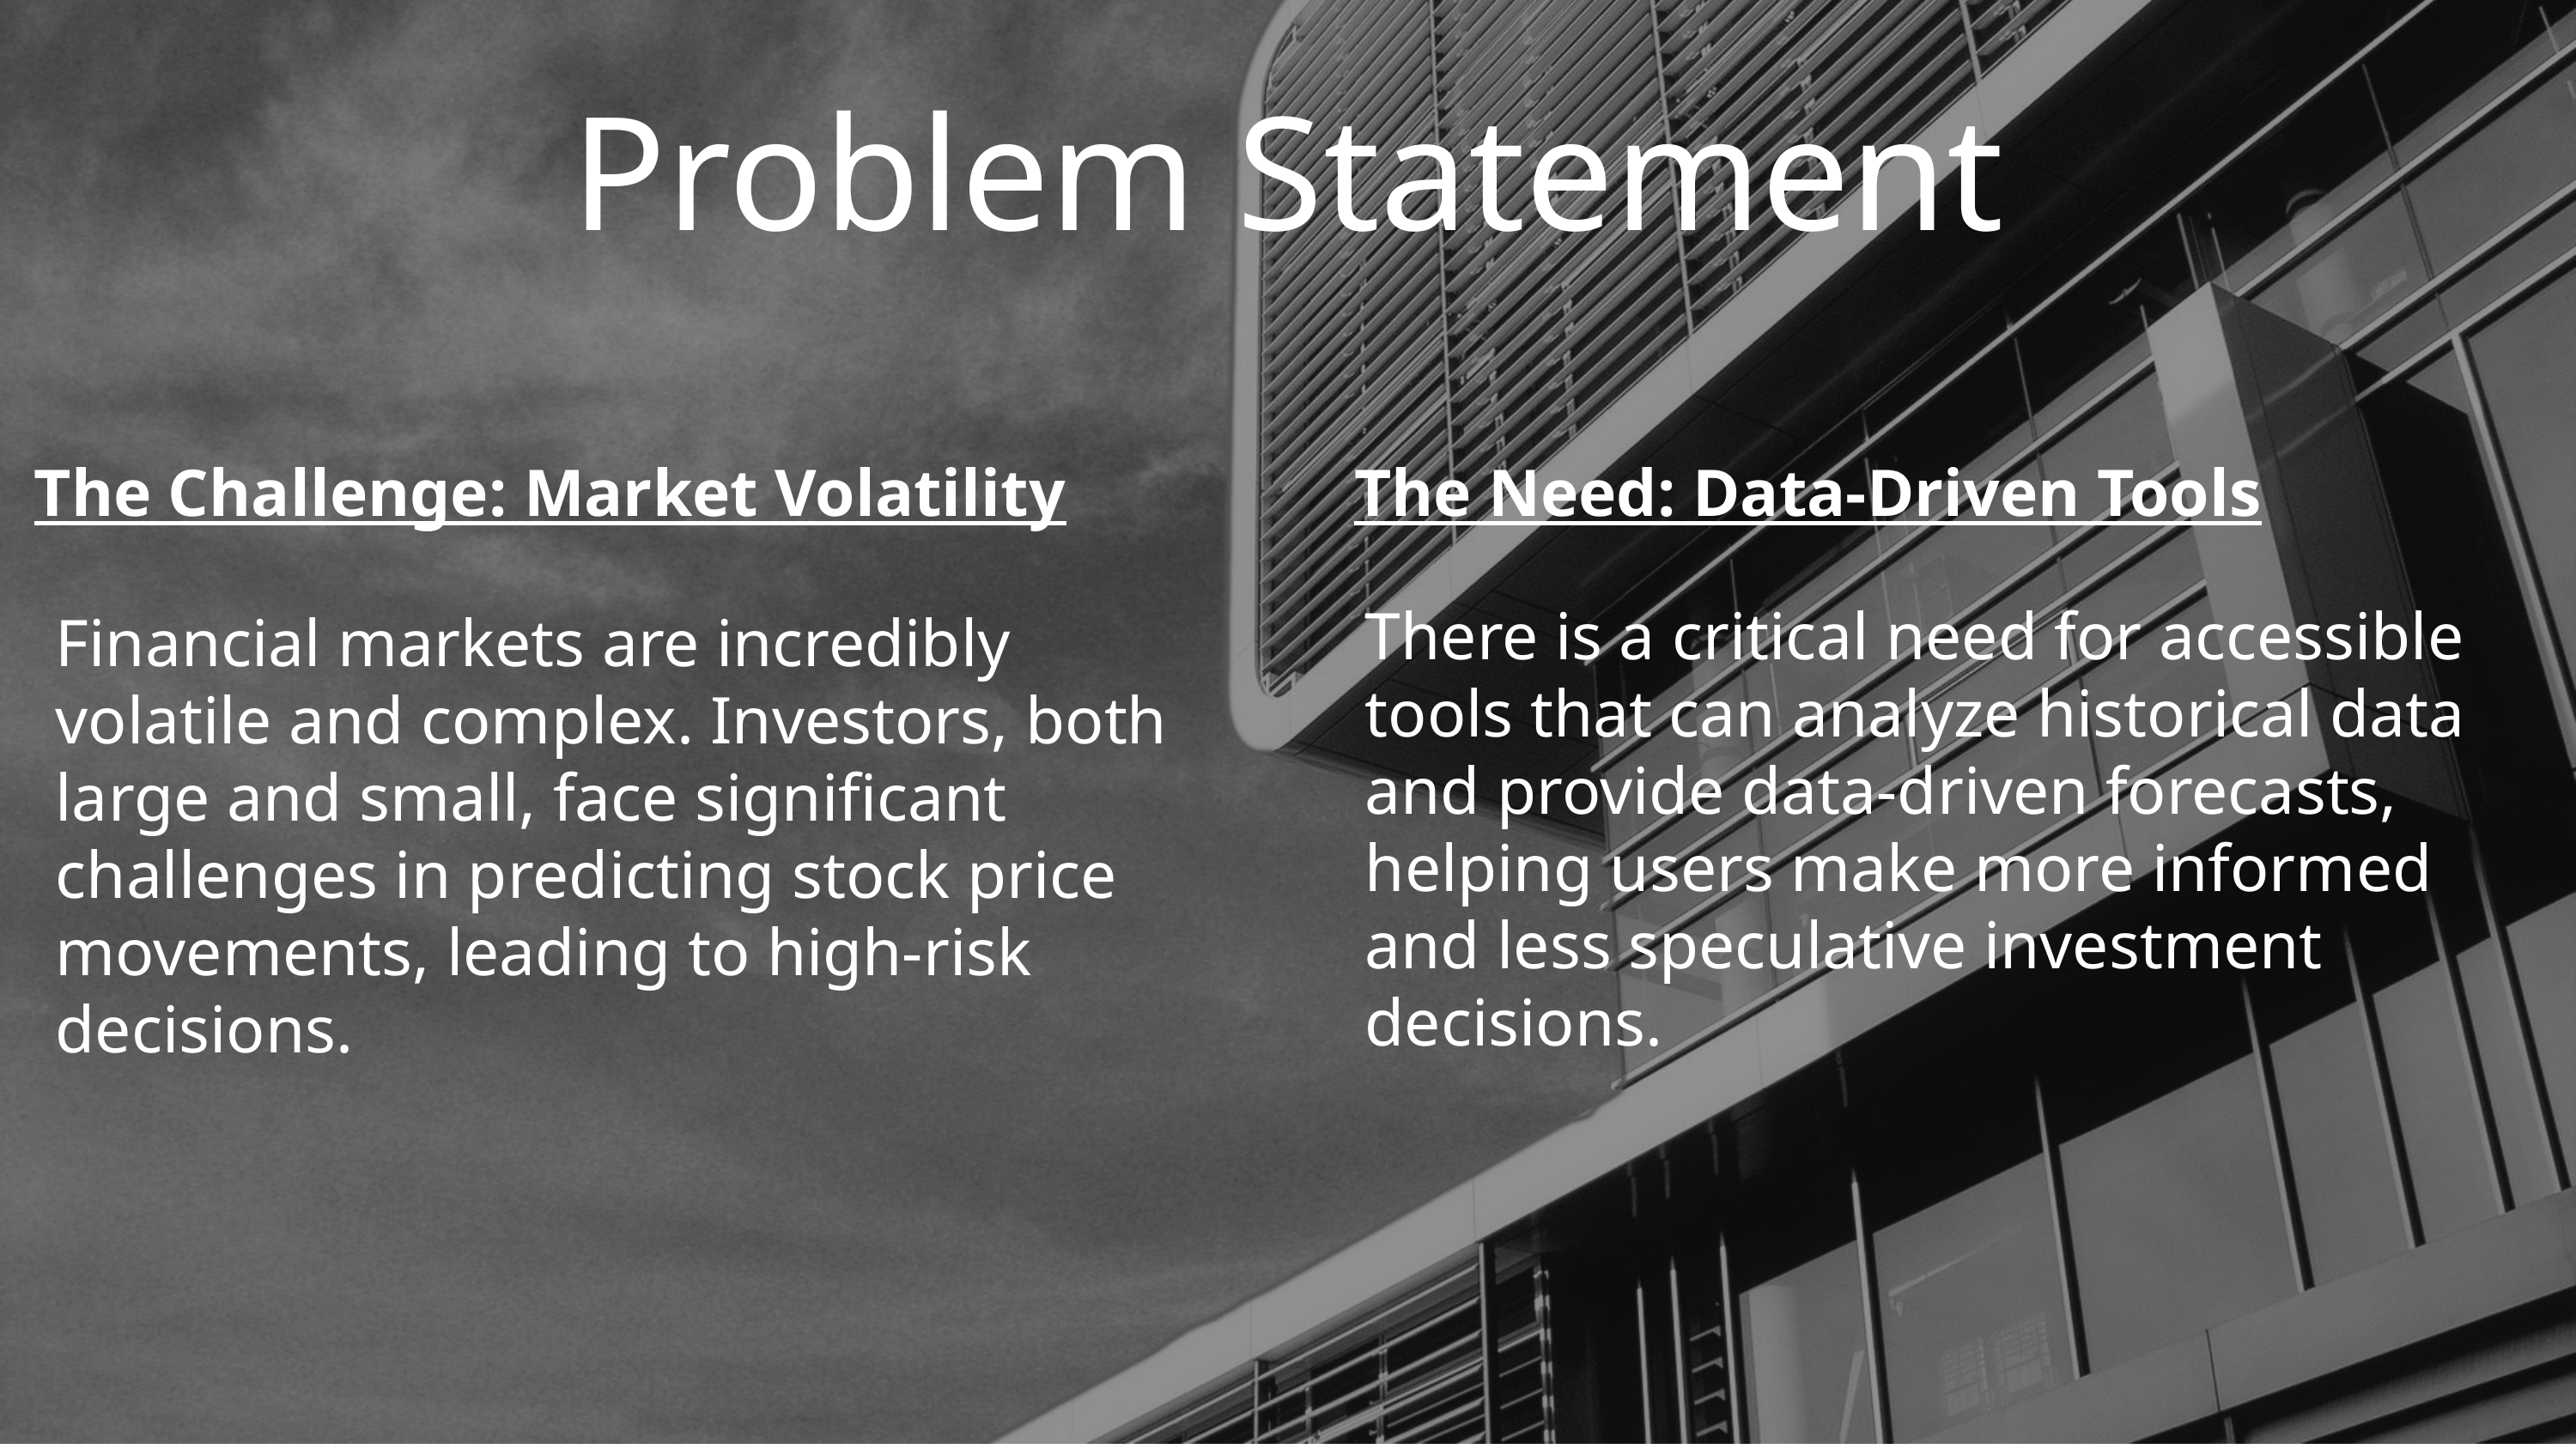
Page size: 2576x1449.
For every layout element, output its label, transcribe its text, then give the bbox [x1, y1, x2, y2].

text_box The Challenge: Market Volatility [21, 445, 1256, 536]
text_box Financial markets are incredibly volatile and complex. Investors, both large and small, face significant challenges in predicting stock price movements, leading to high-risk decisions. [42, 595, 1202, 1072]
text_box The Need: Data-Driven Tools [1341, 445, 2533, 536]
text_box Problem Statement [500, 31, 2076, 263]
text_box There is a critical need for accessible tools that can analyze historical data and provide data-driven forecasts, helping users make more informed and less speculative investment decisions. [1352, 589, 2490, 1066]
text_box [0, 0, 2576, 1444]
